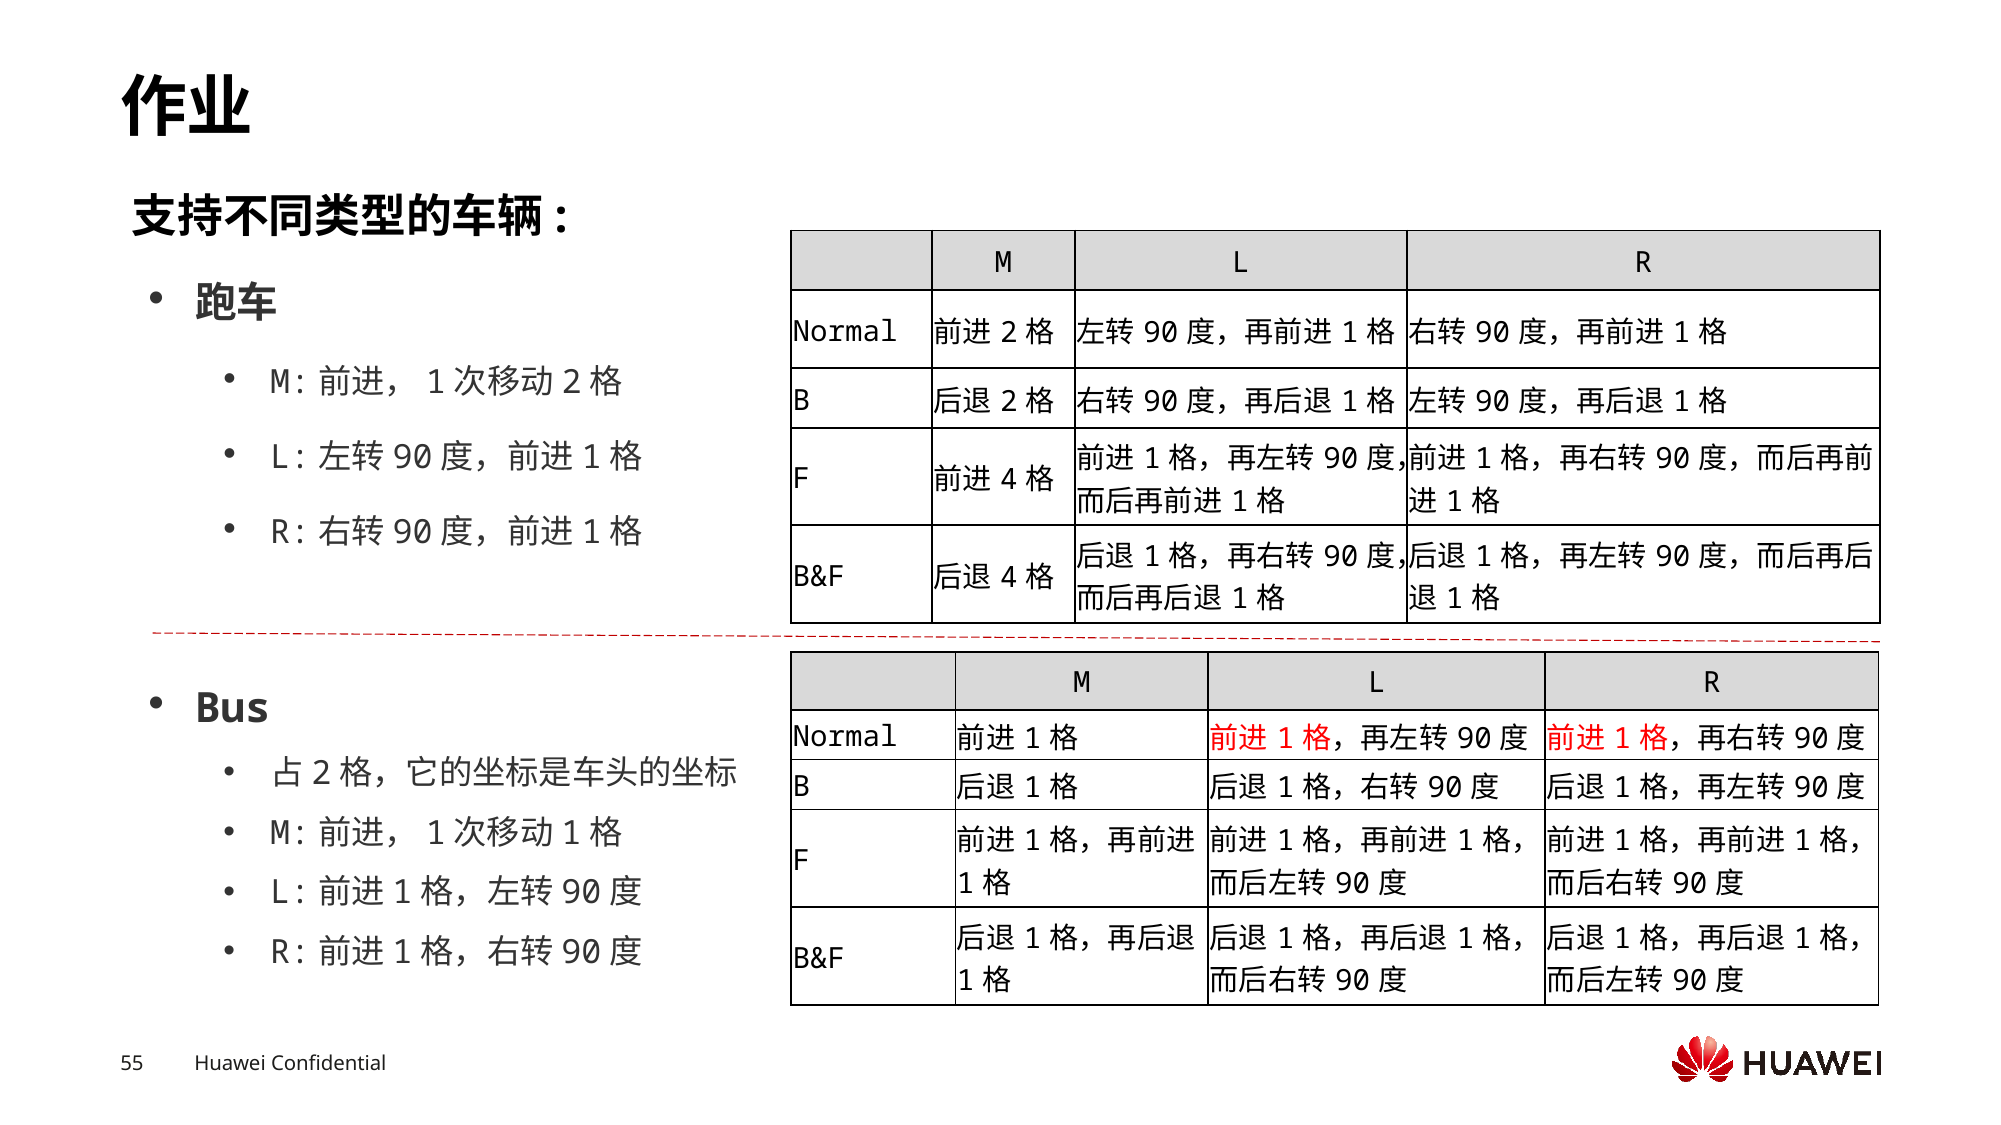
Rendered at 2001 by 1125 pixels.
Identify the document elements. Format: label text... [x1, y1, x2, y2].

table_cell 后退1格，再左转90度 [1546, 760, 1878, 809]
table_cell 右转90度，再前进1格 [1408, 291, 1879, 367]
table_cell 后退1格，再右转90度，而后再后退1格 [1076, 526, 1406, 622]
table_cell 前进1格，再右转90度，而后再前进1格 [1408, 429, 1879, 524]
table_header M [956, 653, 1207, 709]
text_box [151, 632, 1880, 642]
table_cell 左转90度，再后退1格 [1408, 369, 1879, 427]
table_cell B [792, 760, 955, 809]
table_header M [933, 231, 1074, 289]
table_cell 前进4格 [933, 429, 1074, 524]
table_header L [1076, 231, 1406, 289]
list 支持不同类型的车辆: [118, 558, 1879, 651]
table_cell 后退1格，再后退1格，而后左转90度 [1546, 908, 1878, 1004]
table_cell 后退2格 [933, 369, 1074, 427]
table_cell 后退1格，再左转90度，而后再后退1格 [1408, 526, 1879, 622]
table_cell 前进1格，再左转90度，而后再前进1格 [1076, 429, 1406, 524]
table_cell B [792, 369, 931, 427]
table_header R [1546, 653, 1878, 709]
table_cell 前进1格，再前进1格，而后右转90度 [1546, 810, 1878, 906]
table_cell 前进1格，再前进1格，而后左转90度 [1209, 810, 1544, 906]
table_cell 前进1格，再右转90度 [1546, 711, 1878, 759]
table_cell 前进1格 [956, 711, 1207, 759]
table_cell 后退1格 [956, 760, 1207, 809]
table_header L [1209, 653, 1544, 709]
table_cell 后退1格，再后退1格，而后右转90度 [1209, 908, 1544, 1004]
table_cell 后退4格 [933, 526, 1074, 622]
table_cell 右转90度，再后退1格 [1076, 369, 1406, 427]
list 支持不同类型的车辆: [118, 152, 1879, 243]
title 作业 [120, 73, 1880, 154]
table_cell F [792, 810, 955, 906]
table_cell 后退1格，右转90度 [1209, 760, 1544, 809]
table_cell 前进1格，再前进1格 [956, 810, 1207, 906]
table_cell B&F [792, 908, 955, 1004]
table_cell 前进1格，再左转90度 [1209, 711, 1544, 759]
table_header [792, 231, 931, 289]
table_cell F [792, 429, 931, 524]
picture [1672, 1036, 1881, 1082]
text_box Bus 占2格，它的坐标是车头的坐标 M:前进，1次移动1格 L:前进1格，左转90度 R:前进1格，右转90度 [67, 648, 866, 978]
table_header R [1408, 231, 1879, 289]
table_cell 左转90度，再前进1格 [1076, 291, 1406, 367]
table_cell 前进2格 [933, 291, 1074, 367]
table_cell 后退1格，再后退1格 [956, 908, 1207, 1004]
text_box 跑车 M:前进，1次移动2格 L:左转90度，前进1格 R:右转90度，前进1格 [67, 243, 790, 558]
table_cell Normal [792, 291, 931, 367]
table_header [792, 653, 955, 709]
table_cell B&F [792, 526, 931, 622]
table_cell Normal [792, 711, 955, 759]
